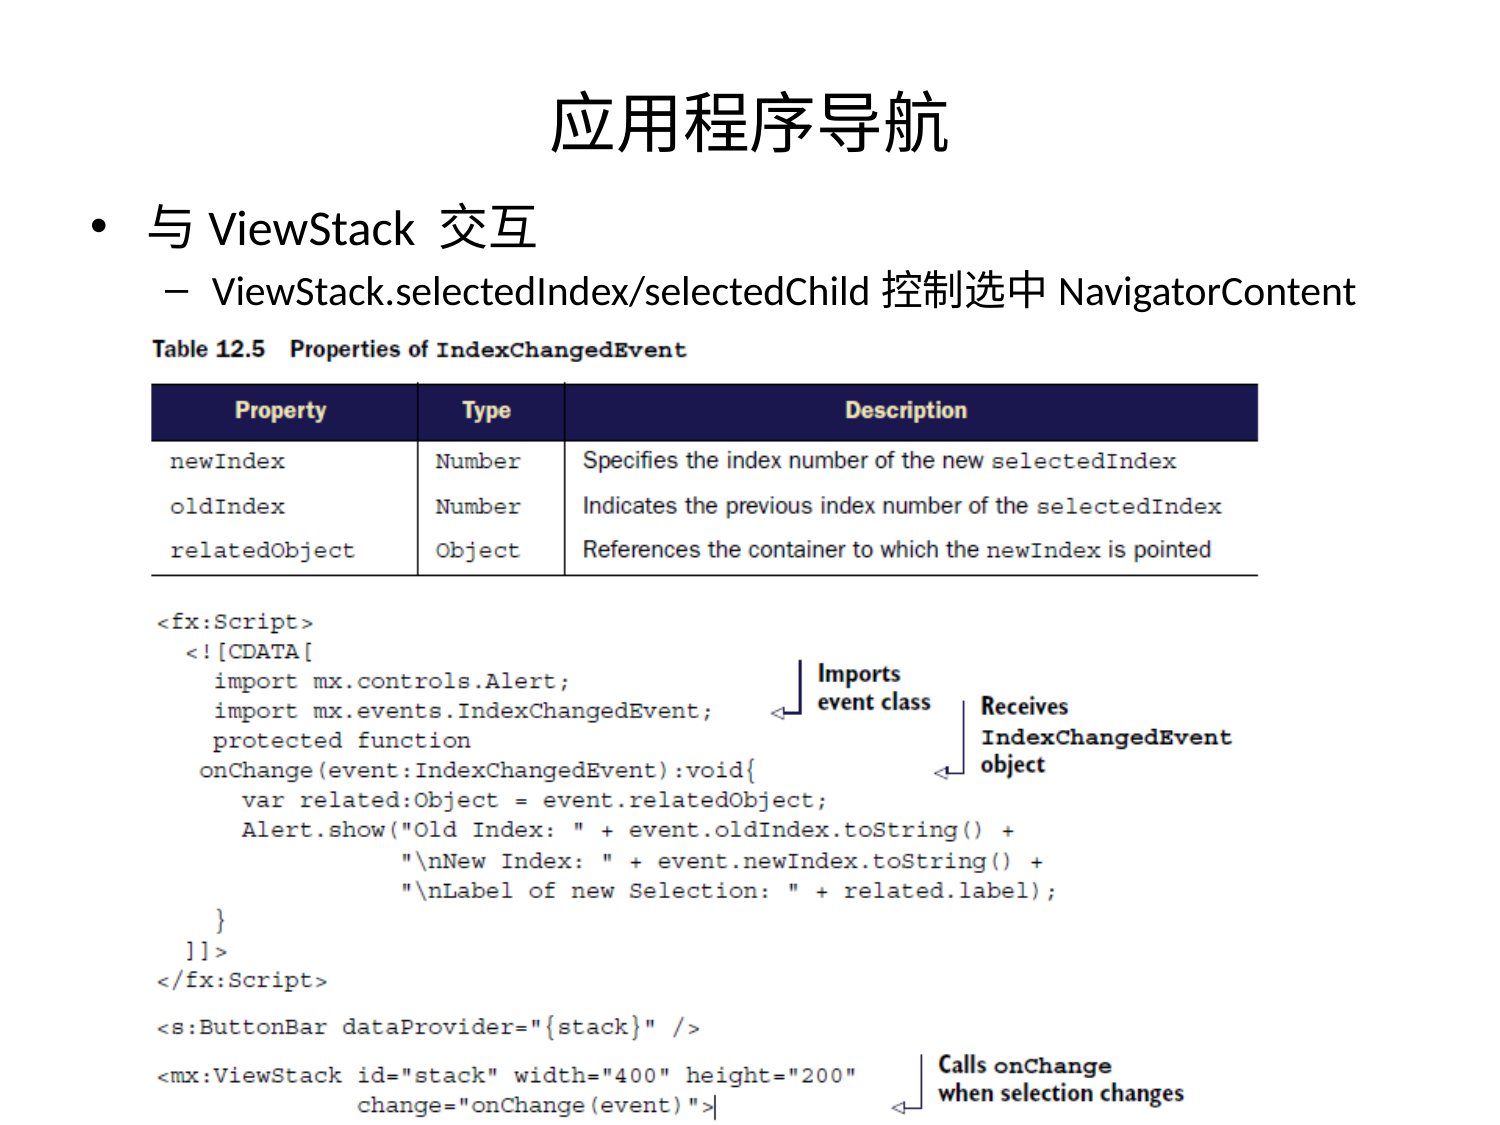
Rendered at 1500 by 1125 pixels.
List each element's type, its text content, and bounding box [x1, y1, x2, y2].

list 与ViewStack 交互 ViewStack.selectedIndex/selectedChild控制选中NavigatorContent [75, 187, 1425, 1100]
picture [149, 337, 1263, 590]
picture [149, 607, 1243, 1125]
title 应用程序导航 [75, 50, 1425, 187]
